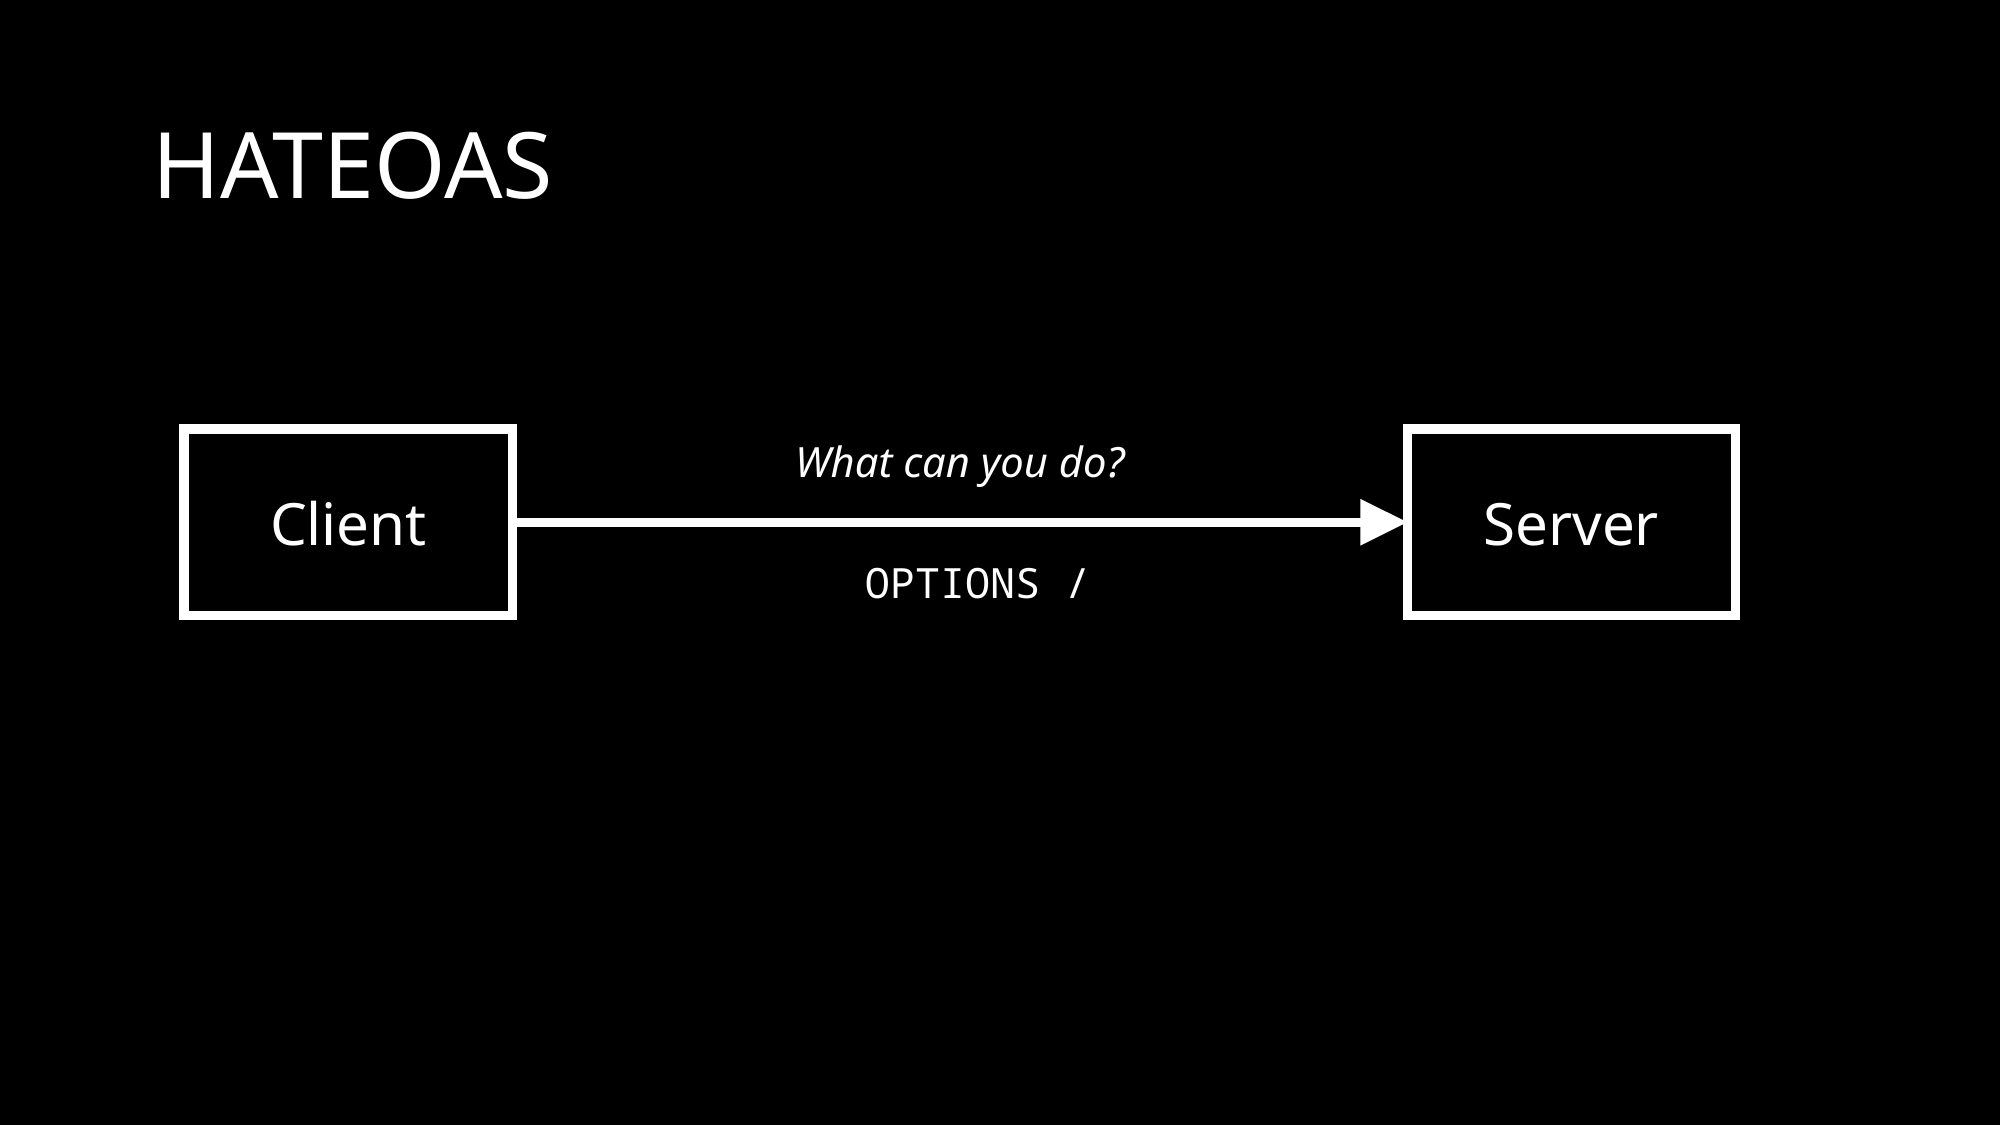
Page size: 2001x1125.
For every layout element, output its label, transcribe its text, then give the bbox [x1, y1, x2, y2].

text_box Client [183, 428, 514, 617]
text_box Server [1406, 428, 1737, 617]
title HATEOAS [137, 59, 1863, 278]
text_box What can you do? [780, 428, 1140, 494]
text_box OPTIONS / [850, 549, 1105, 615]
